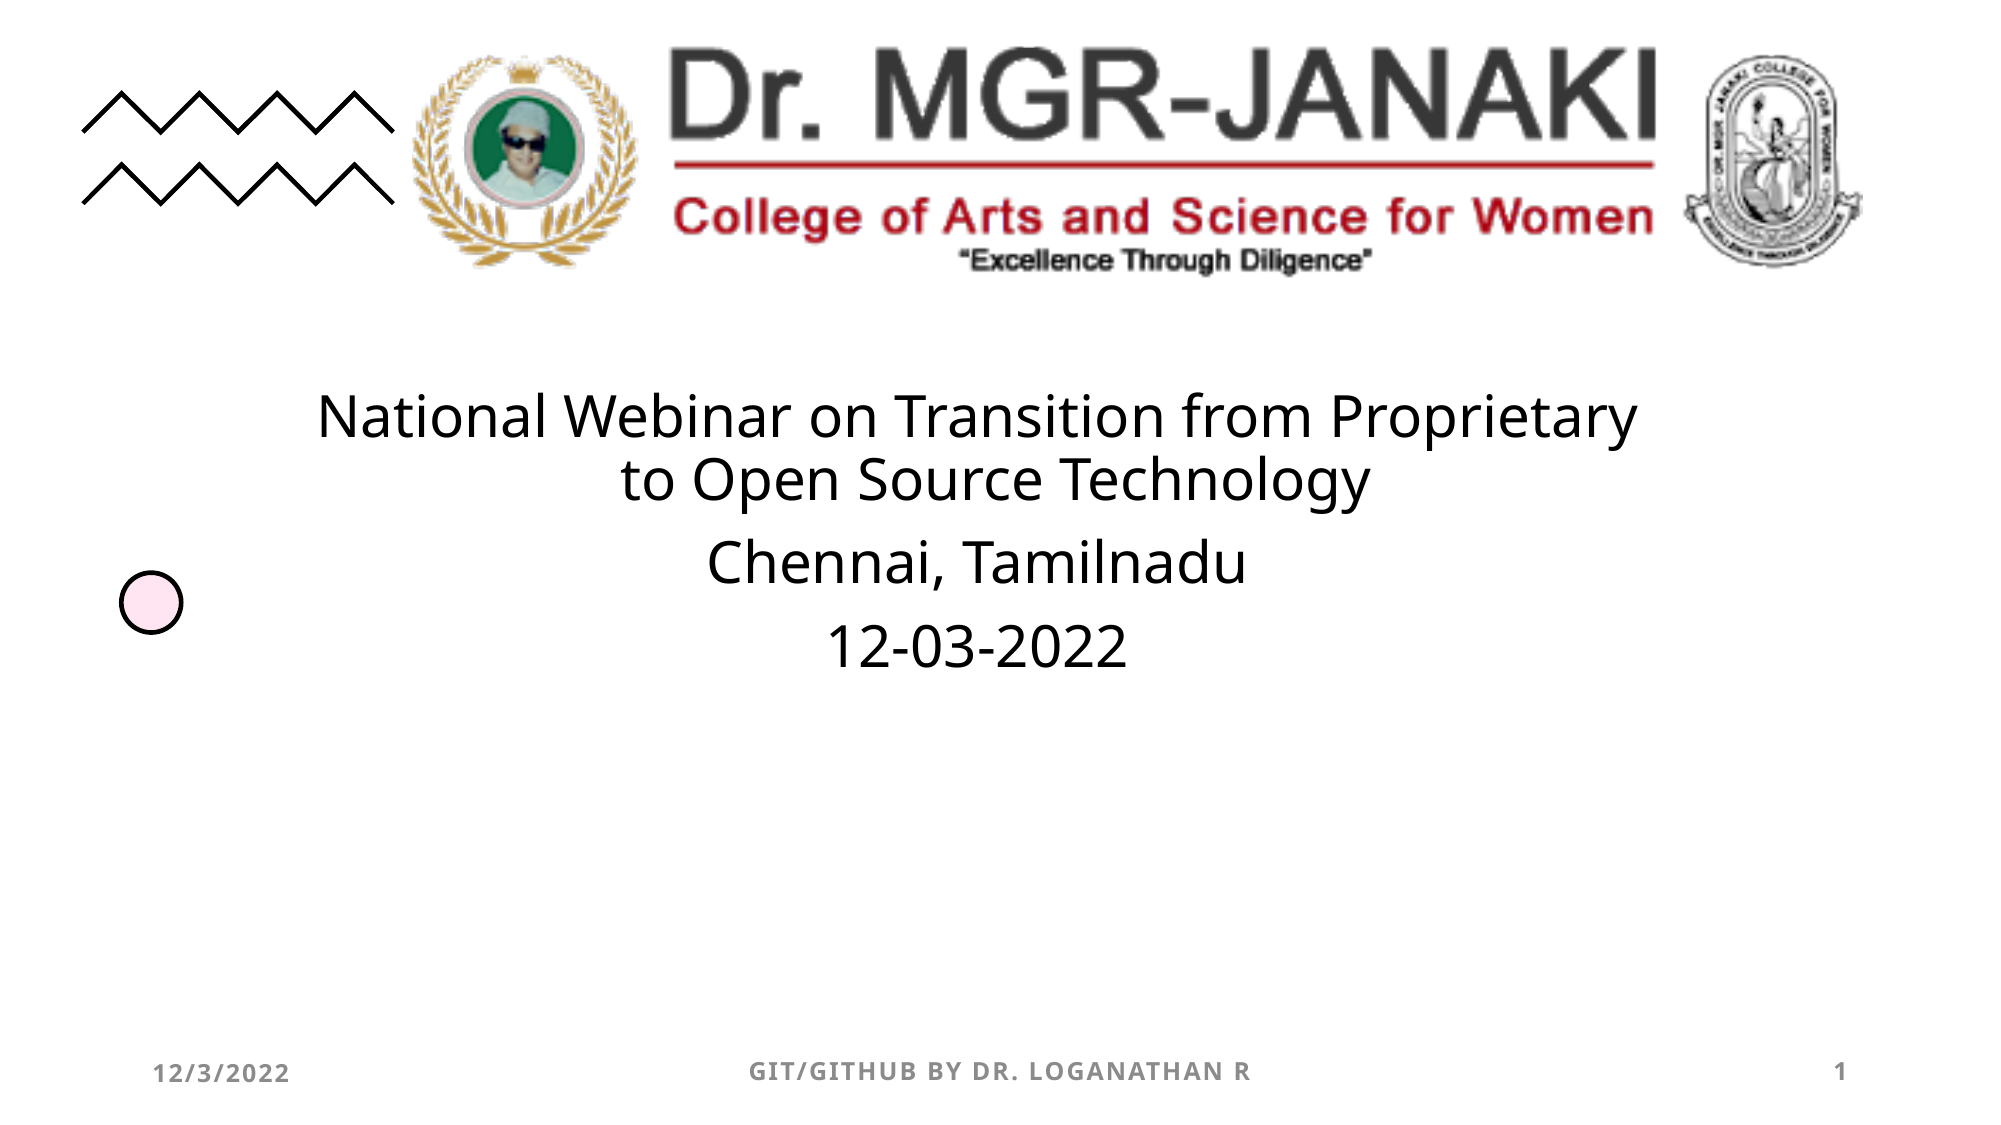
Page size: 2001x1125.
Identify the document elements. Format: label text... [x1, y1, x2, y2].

picture [412, 31, 1863, 292]
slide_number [137, 1042, 588, 1103]
slide_number 1 [1412, 1042, 1863, 1103]
footer Git/GitHub by Dr. Loganathan R [662, 1042, 1338, 1103]
list National Webinar on Transition from Proprietary to Open Source Technology Chennai, Tamilnadu 12-03-2022 [271, 379, 1683, 746]
